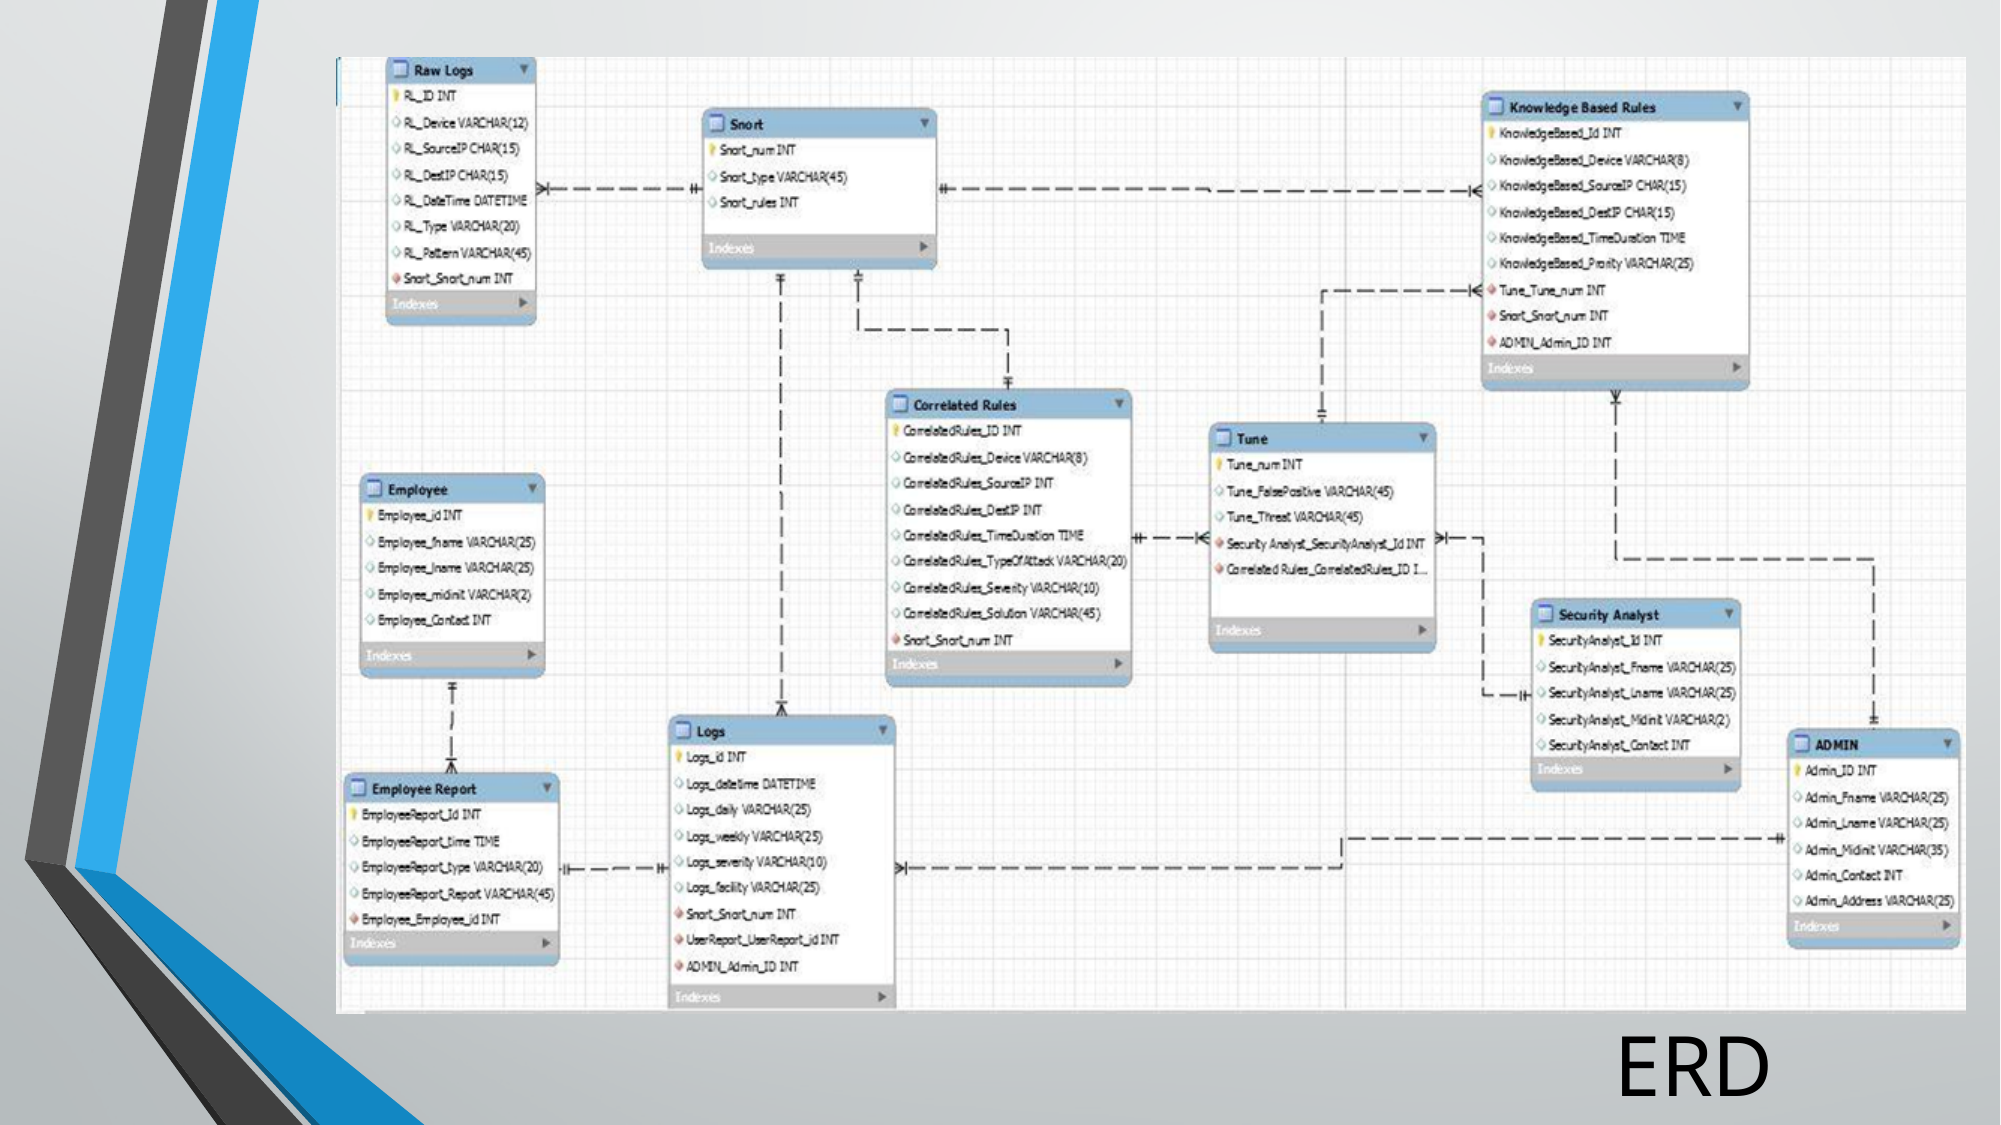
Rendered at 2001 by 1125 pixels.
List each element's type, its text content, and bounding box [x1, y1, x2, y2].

title ERD [1599, 983, 2000, 1125]
picture [336, 56, 1966, 1014]
